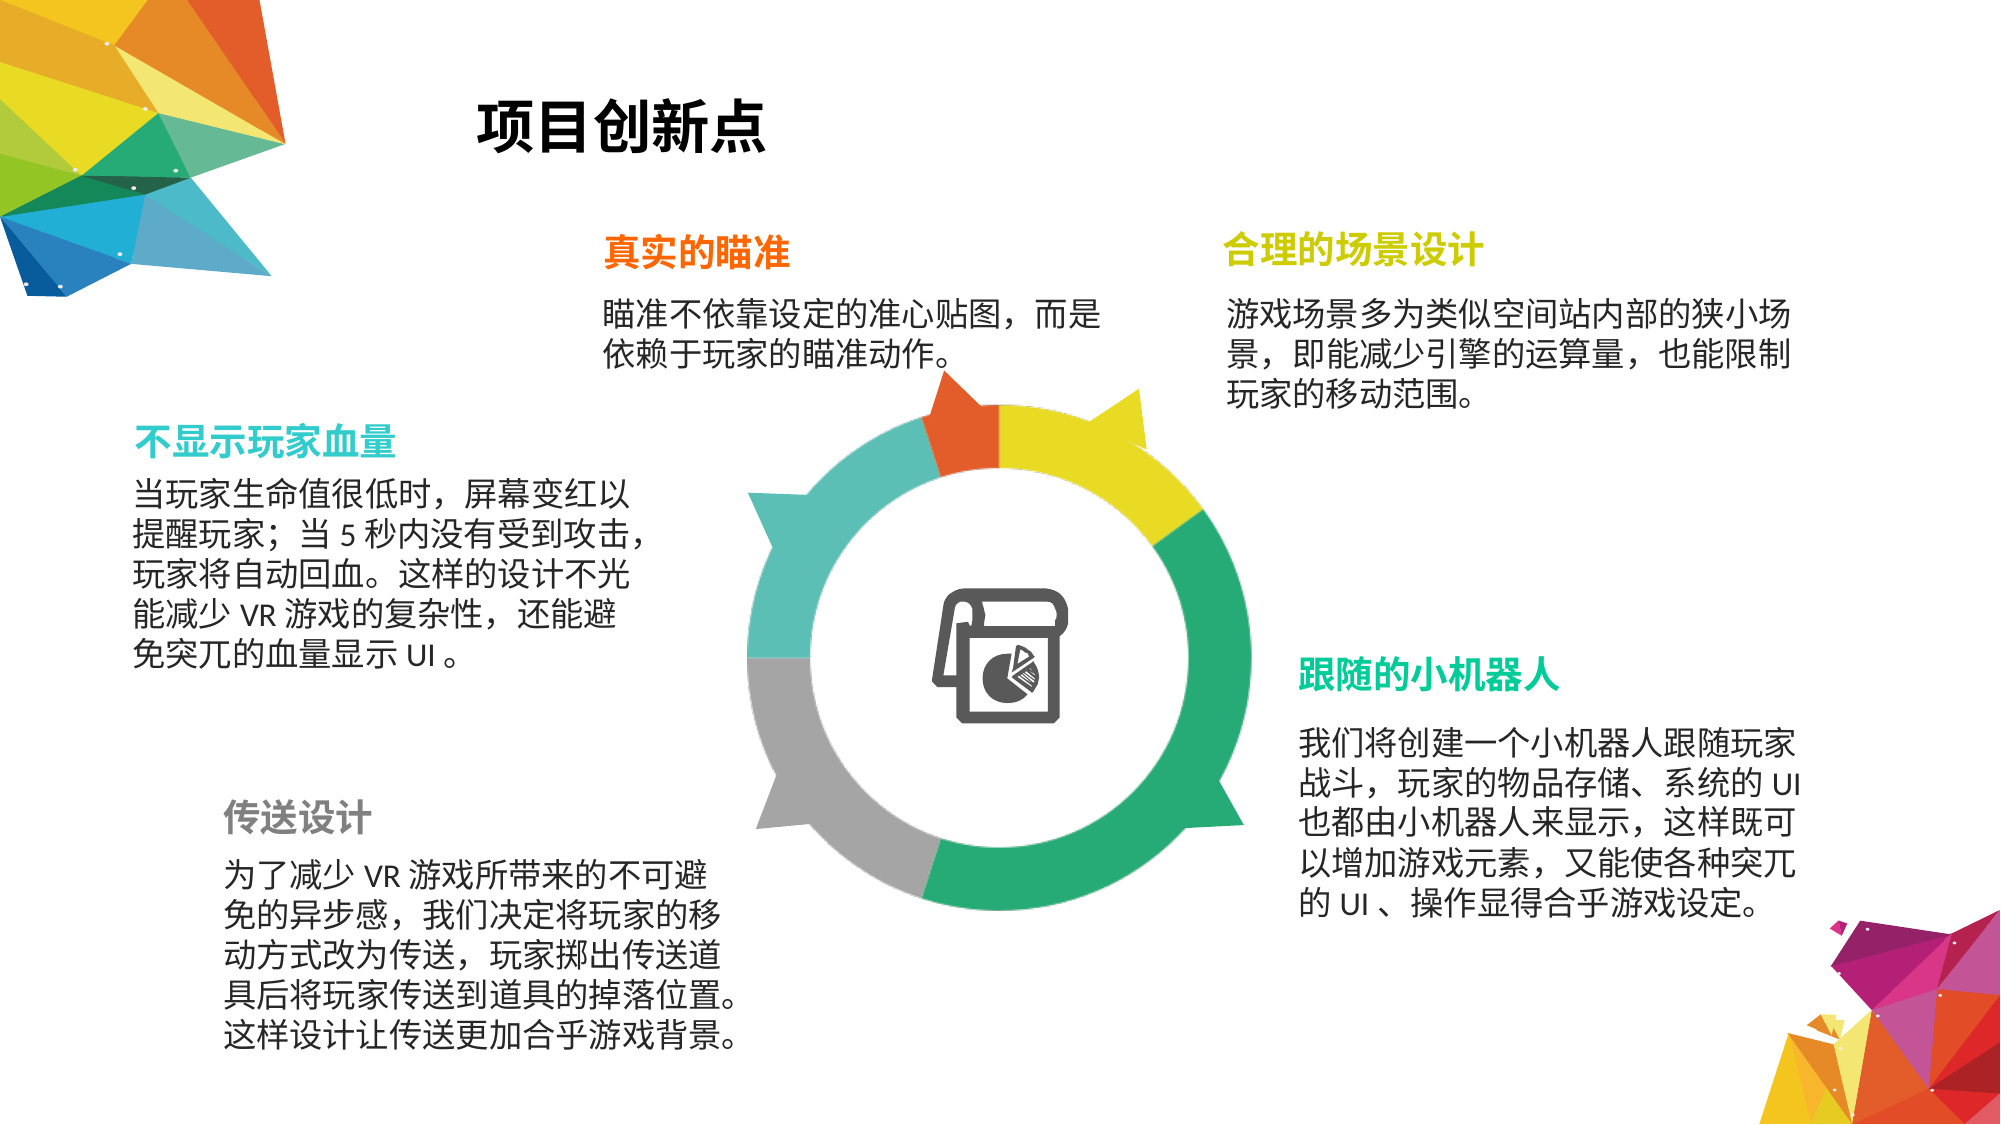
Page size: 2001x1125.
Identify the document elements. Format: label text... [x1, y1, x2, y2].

text_box 合理的场景设计 [1208, 218, 1684, 279]
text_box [1772, 896, 1987, 1125]
text_box 传送设计 [208, 786, 547, 847]
text_box 不显示玩家血量 [119, 410, 547, 466]
text_box 项目创新点 [297, 83, 1024, 168]
text_box 游戏场景多为类似空间站内部的狭小场景，即能减少引擎的运算量，也能限制玩家的移动范围。 [1211, 285, 1824, 421]
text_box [0, 5, 292, 292]
text_box 真实的瞄准 [588, 221, 1065, 281]
picture [552, 380, 1447, 936]
text_box 当玩家生命值很低时，屏幕变红以提醒玩家；当5秒内没有受到攻击，玩家将自动回血。这样的设计不光能减少VR游戏的复杂性，还能避免突兀的血量显示UI。 [117, 466, 547, 681]
text_box 为了减少VR游戏所带来的不可避免的异步感，我们决定将玩家的移动方式改为传送，玩家掷出传送道具后将玩家传送到道具的掉落位置。这样设计让传送更加合乎游戏背景。 [208, 847, 751, 1062]
text_box 跟随的小机器人 [1451, 643, 1760, 704]
text_box 瞄准不依靠设定的准心贴图，而是依赖于玩家的瞄准动作。 [587, 285, 1131, 378]
text_box 我们将创建一个小机器人跟随玩家战斗，玩家的物品存储、系统的UI也都由小机器人来显示，这样既可以增加游戏元素，又能使各种突兀的UI、操作显得合乎游戏设定。 [1451, 714, 1839, 929]
